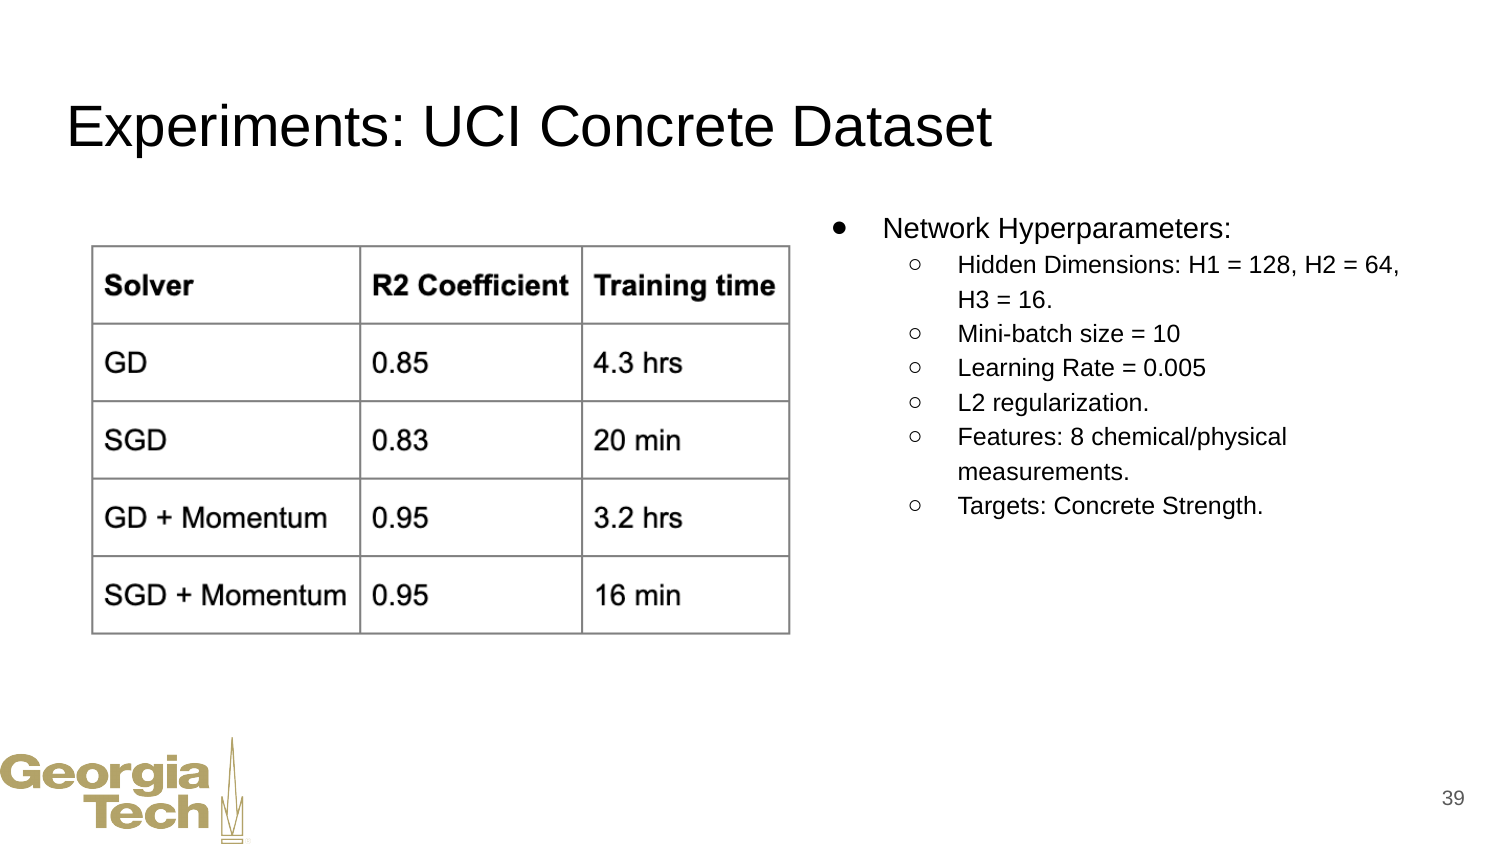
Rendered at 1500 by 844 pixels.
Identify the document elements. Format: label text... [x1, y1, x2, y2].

list Network Hyperparameters: Hidden Dimensions: H1 = 128, H2 = 64, H3 = 16. Mini-batch size = 10 Learning Rate = 0.005 L2 regularization. Features: 8 chemical/physical measurements. Targets: Concrete Strength. [792, 189, 1449, 750]
picture [0, 737, 251, 844]
list [51, 189, 708, 750]
picture [84, 241, 805, 644]
title Experiments: UCI Concrete Dataset [51, 72, 1449, 167]
slide_number ‹#› [1389, 764, 1480, 830]
